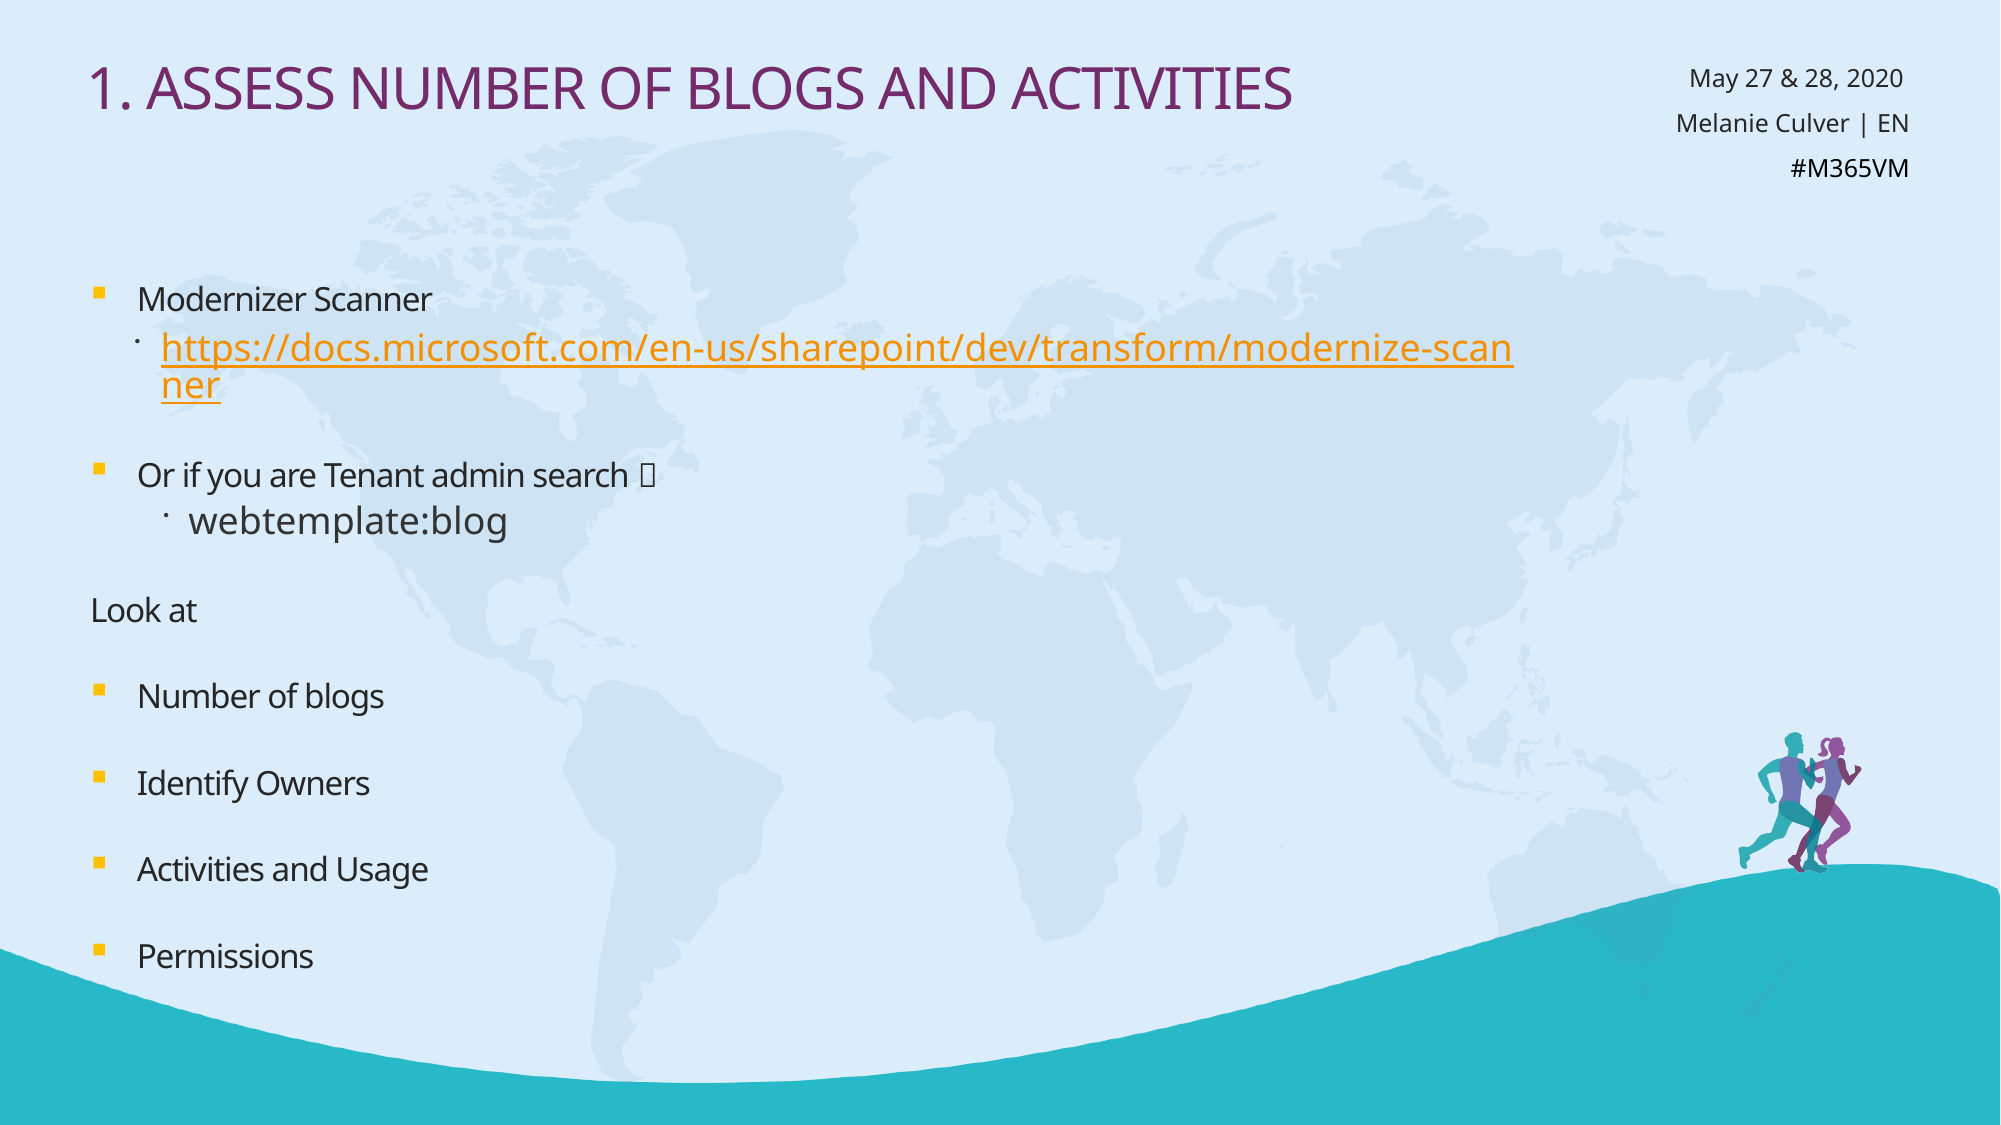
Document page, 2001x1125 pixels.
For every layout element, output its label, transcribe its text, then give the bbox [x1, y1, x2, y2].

title 1. Assess number of Blogs and activities [71, 37, 1538, 144]
list Modernizer Scanner https://docs.microsoft.com/en-us/sharepoint/dev/transform/modernize-scanner Or if you are Tenant admin search  webtemplate:blog Look at Number of blogs Identify Owners Activities and Usage Permissions [75, 230, 1542, 869]
picture [0, 0, 2001, 1125]
